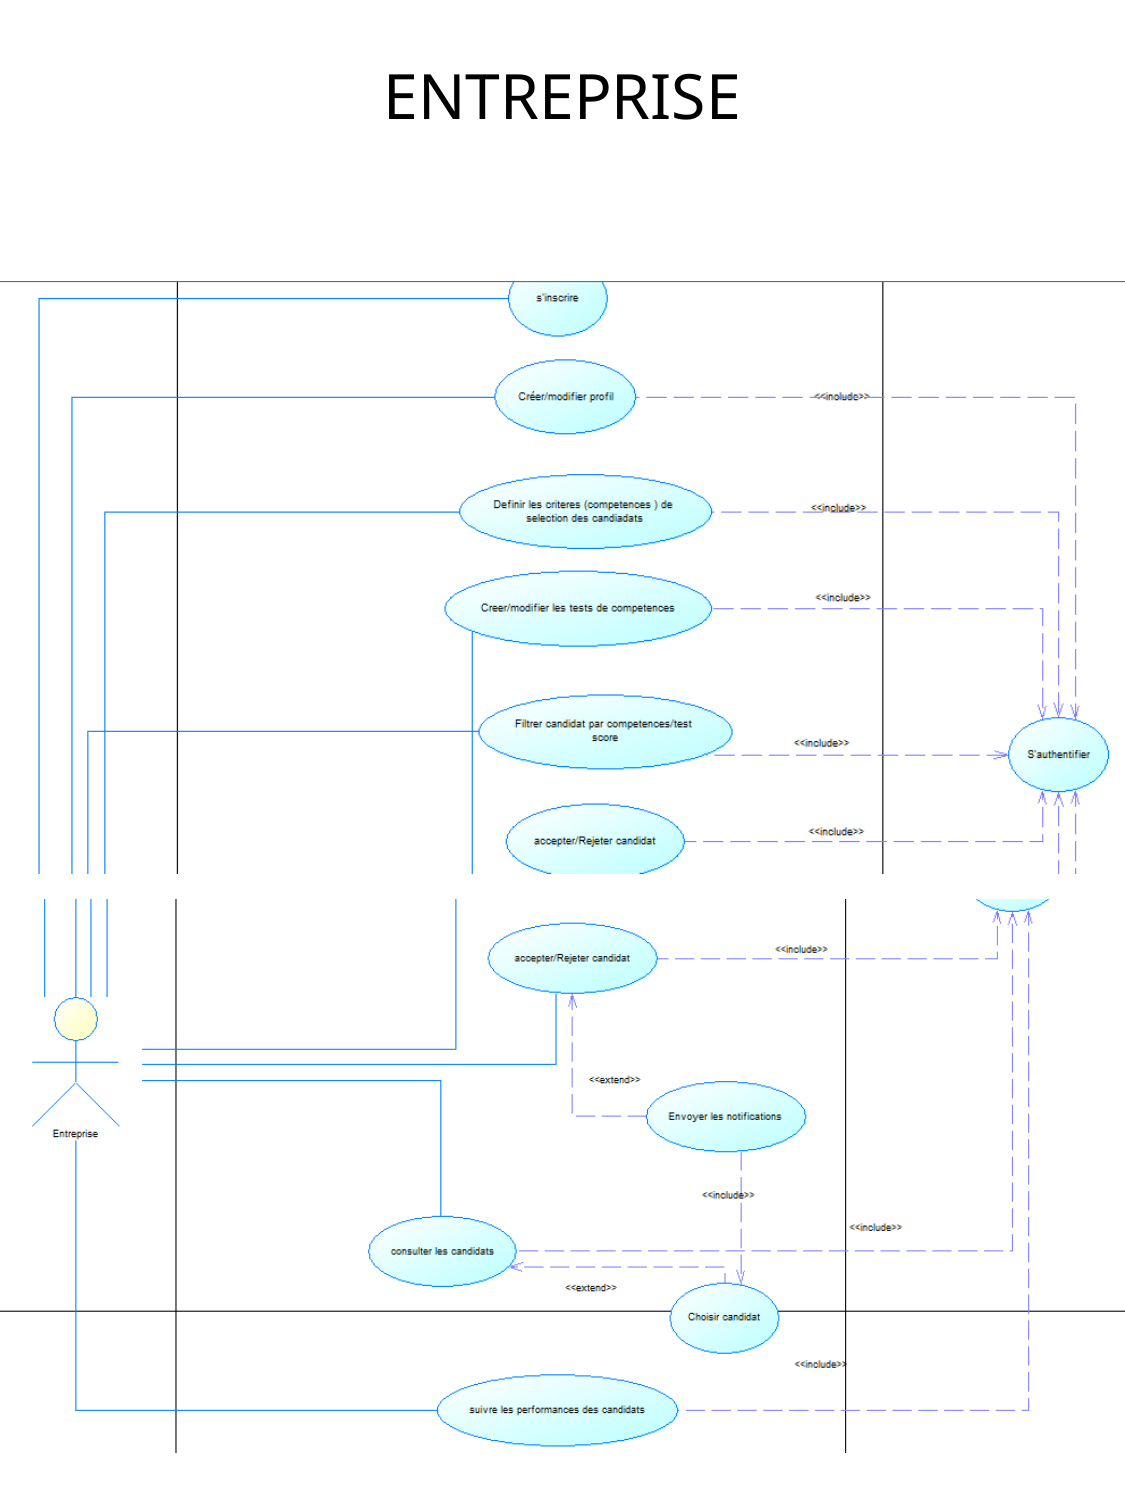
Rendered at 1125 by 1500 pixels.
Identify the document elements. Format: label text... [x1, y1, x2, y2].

picture [0, 281, 1125, 875]
title ENTREPRISE [77, 46, 1048, 152]
picture [0, 899, 1125, 1454]
